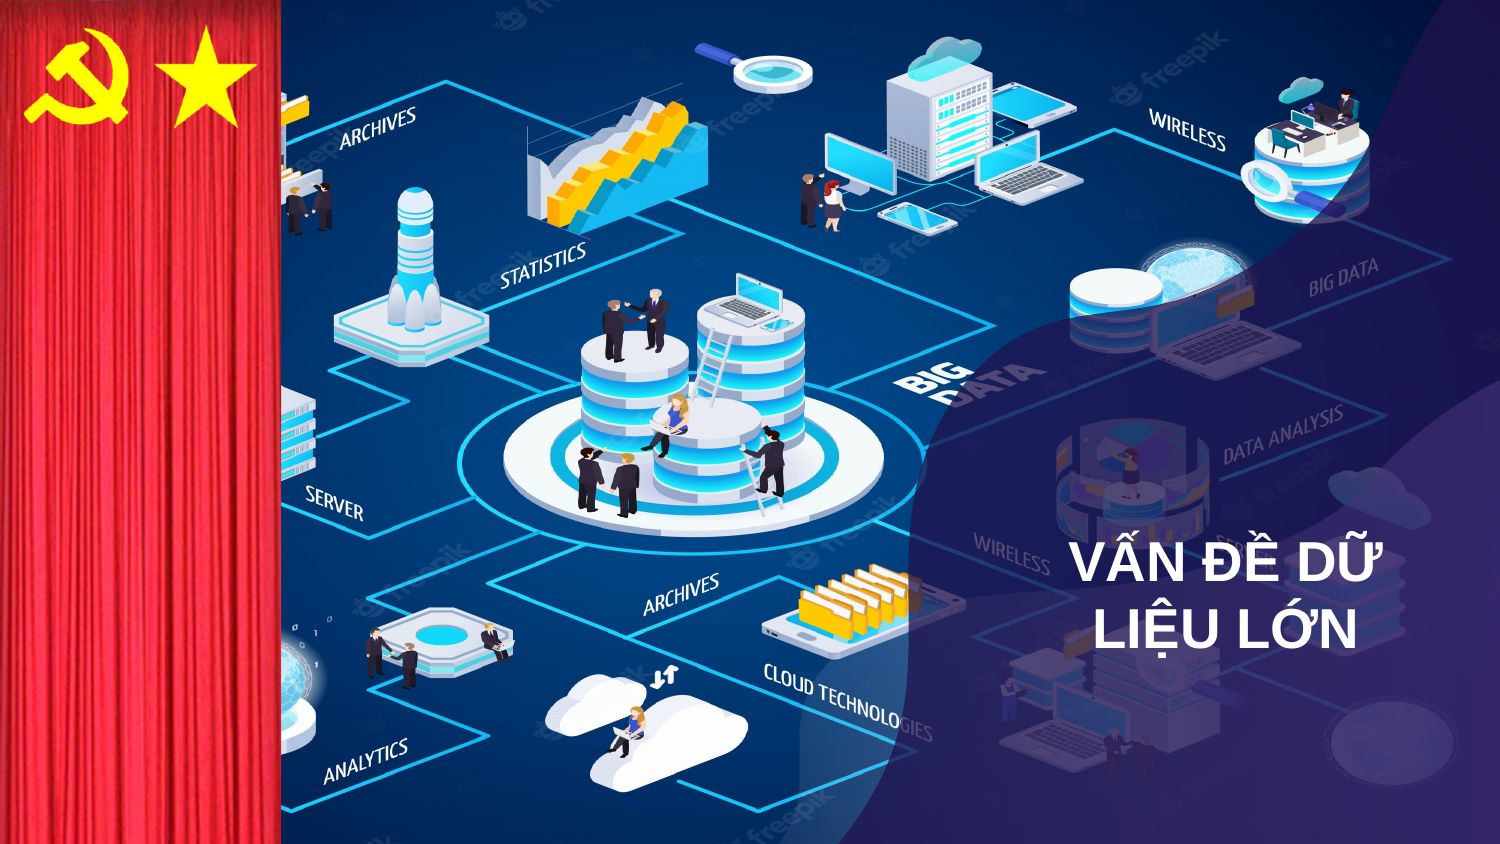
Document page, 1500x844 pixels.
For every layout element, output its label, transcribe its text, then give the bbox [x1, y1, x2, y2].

picture [0, 0, 1442, 844]
title 04 [877, 614, 908, 784]
title VẤN ĐỀ DỮ LIỆU LỚN [984, 510, 1468, 692]
